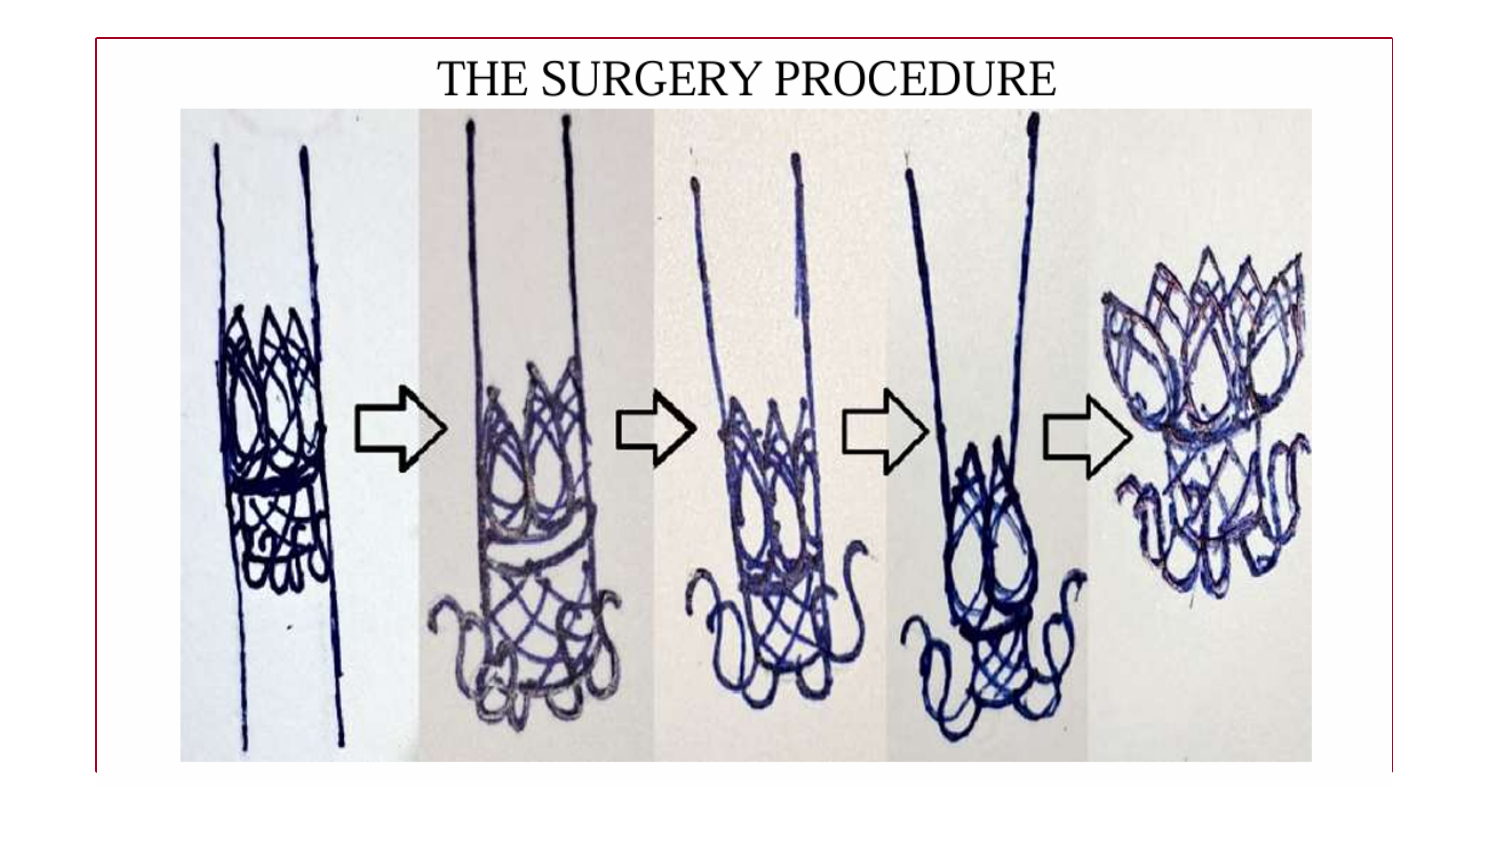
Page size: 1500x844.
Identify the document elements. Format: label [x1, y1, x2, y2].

picture [97, 39, 1392, 789]
